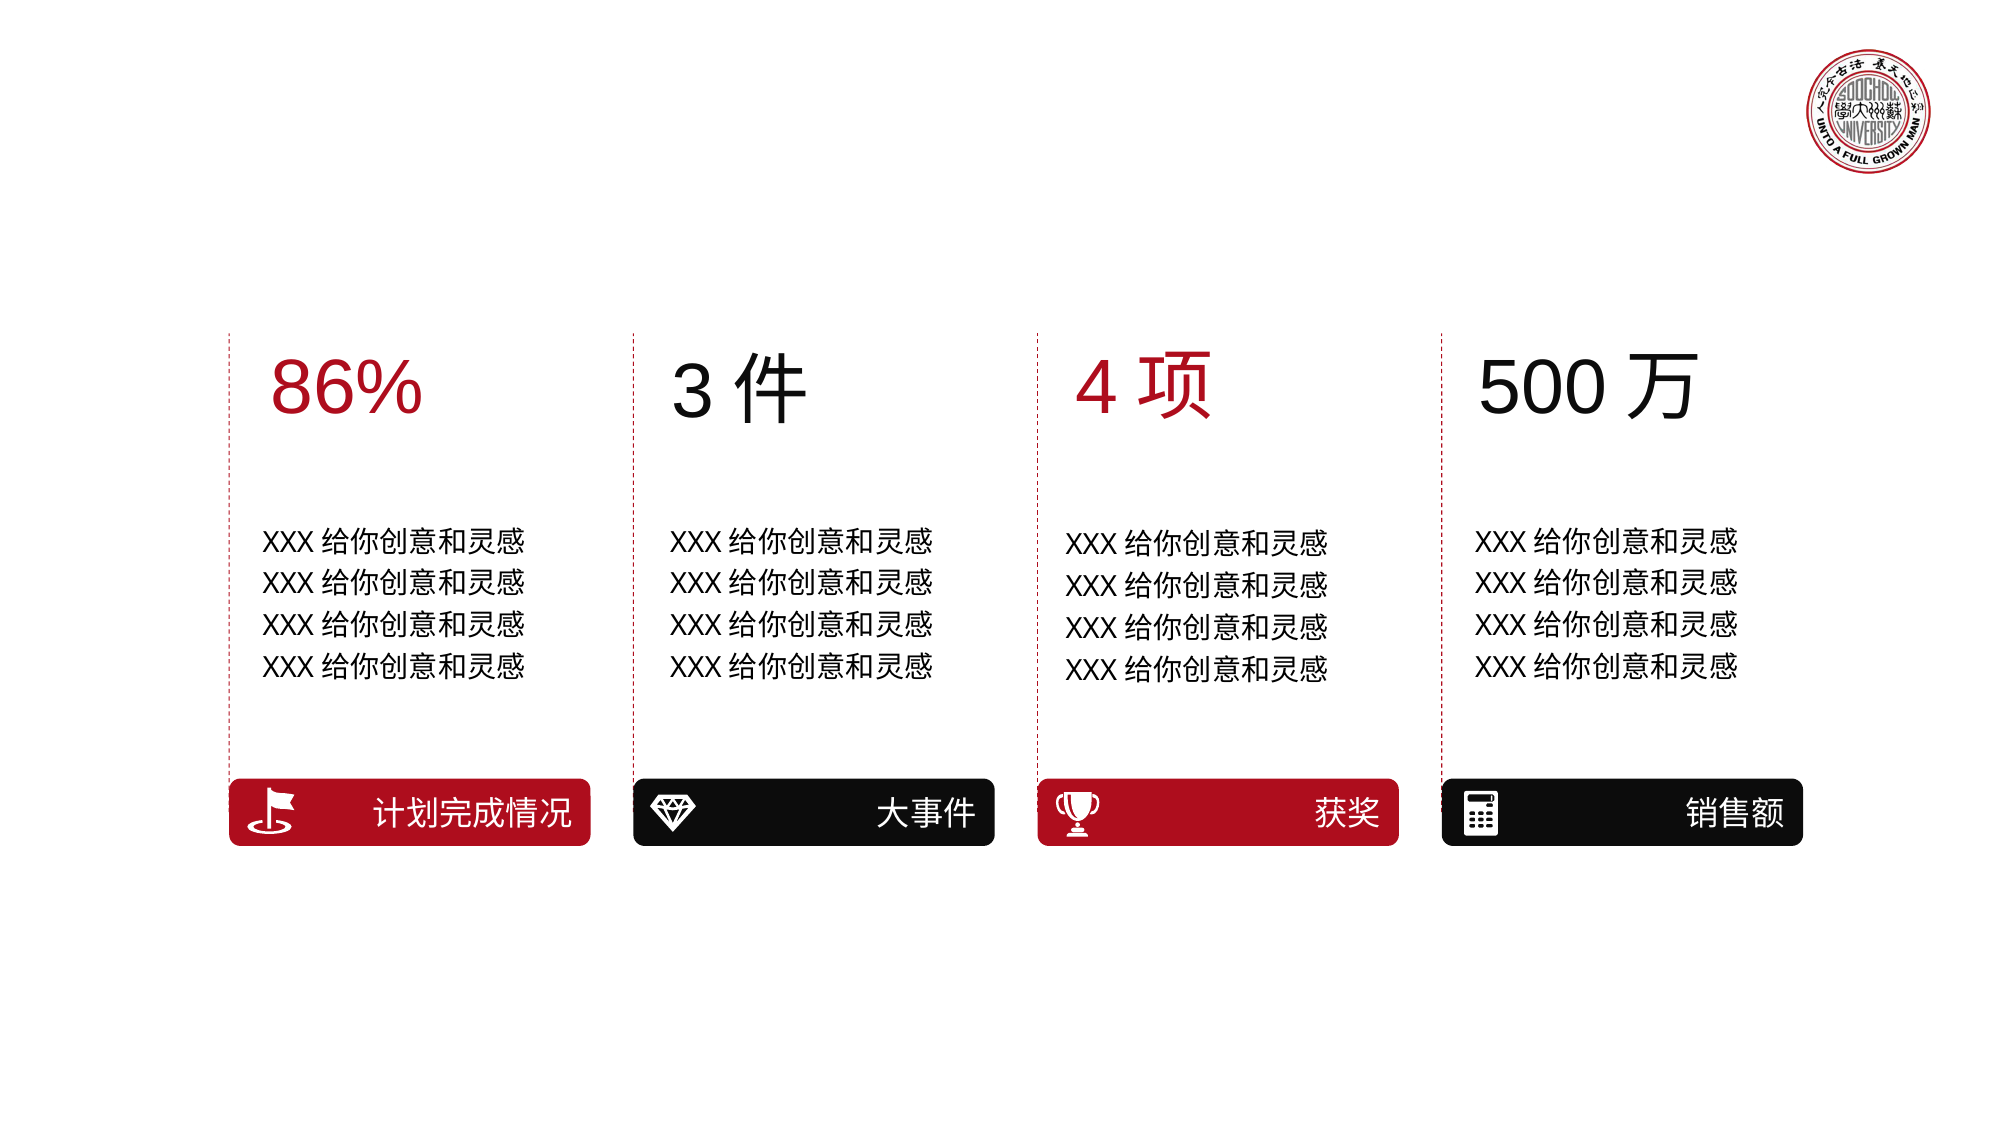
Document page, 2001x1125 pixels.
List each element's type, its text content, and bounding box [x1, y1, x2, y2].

text_box XXX给你创意和灵感XXX给你创意和灵感XXX给你创意和灵感XXX给你创意和灵感 [1455, 505, 1804, 736]
text_box 86% [250, 326, 445, 439]
picture [1806, 49, 1931, 174]
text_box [229, 778, 591, 846]
text_box 500万 [1458, 326, 1723, 439]
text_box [1441, 778, 1804, 846]
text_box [1037, 778, 1399, 846]
text_box 3件 [651, 330, 830, 443]
text_box XXX给你创意和灵感XXX给你创意和灵感XXX给你创意和灵感XXX给你创意和灵感 [242, 505, 591, 736]
text_box XXX给你创意和灵感XXX给你创意和灵感XXX给你创意和灵感XXX给你创意和灵感 [1045, 508, 1394, 739]
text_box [633, 778, 995, 846]
text_box XXX给你创意和灵感XXX给你创意和灵感XXX给你创意和灵感XXX给你创意和灵感 [650, 505, 999, 736]
text_box 4项 [1055, 326, 1234, 439]
